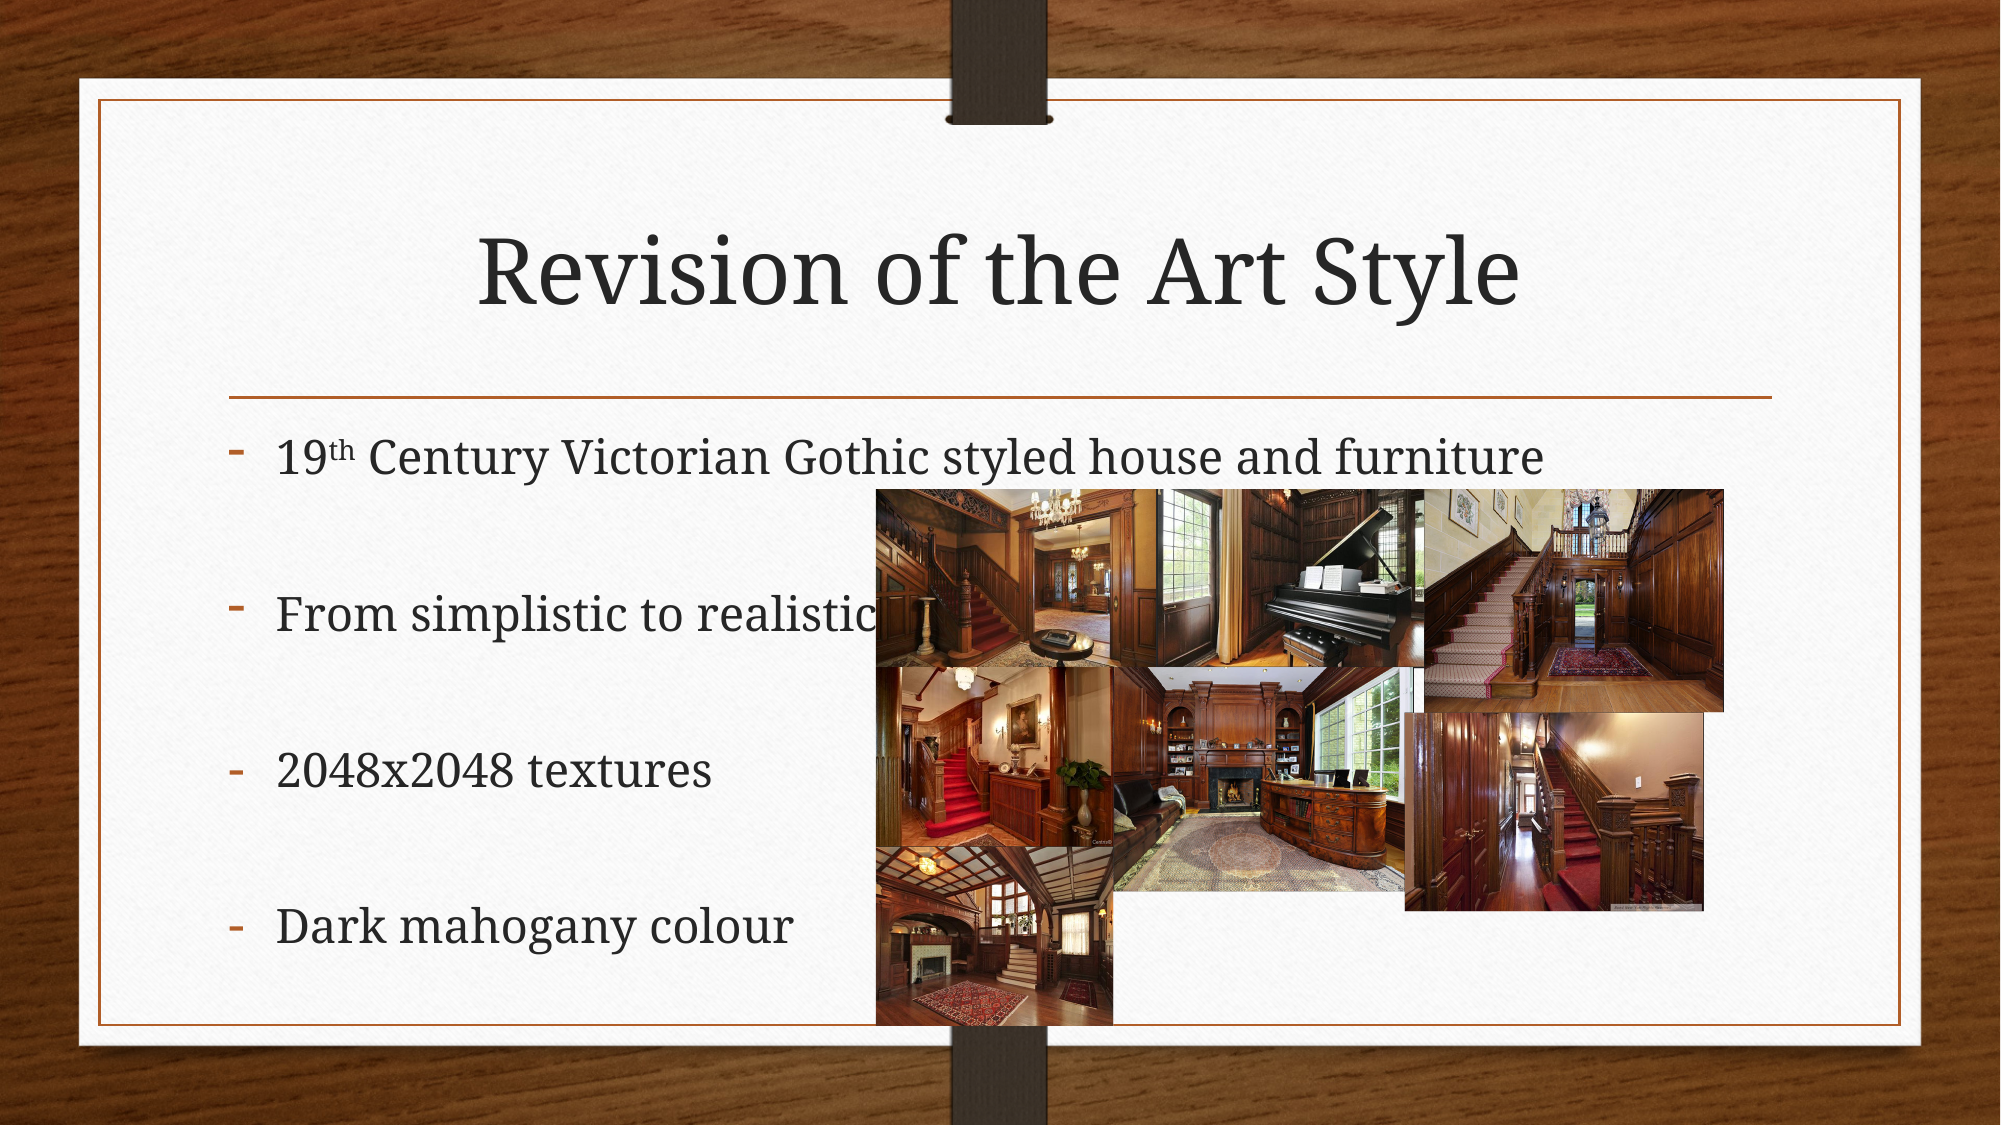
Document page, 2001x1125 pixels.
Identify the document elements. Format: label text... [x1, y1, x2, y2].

list 19th Century Victorian Gothic styled house and furniture From simplistic to realistic 2048x2048 textures Dark mahogany colour [212, 419, 1788, 964]
picture [0, 0, 2001, 1125]
title Revision of the Art Style [212, 161, 1788, 375]
